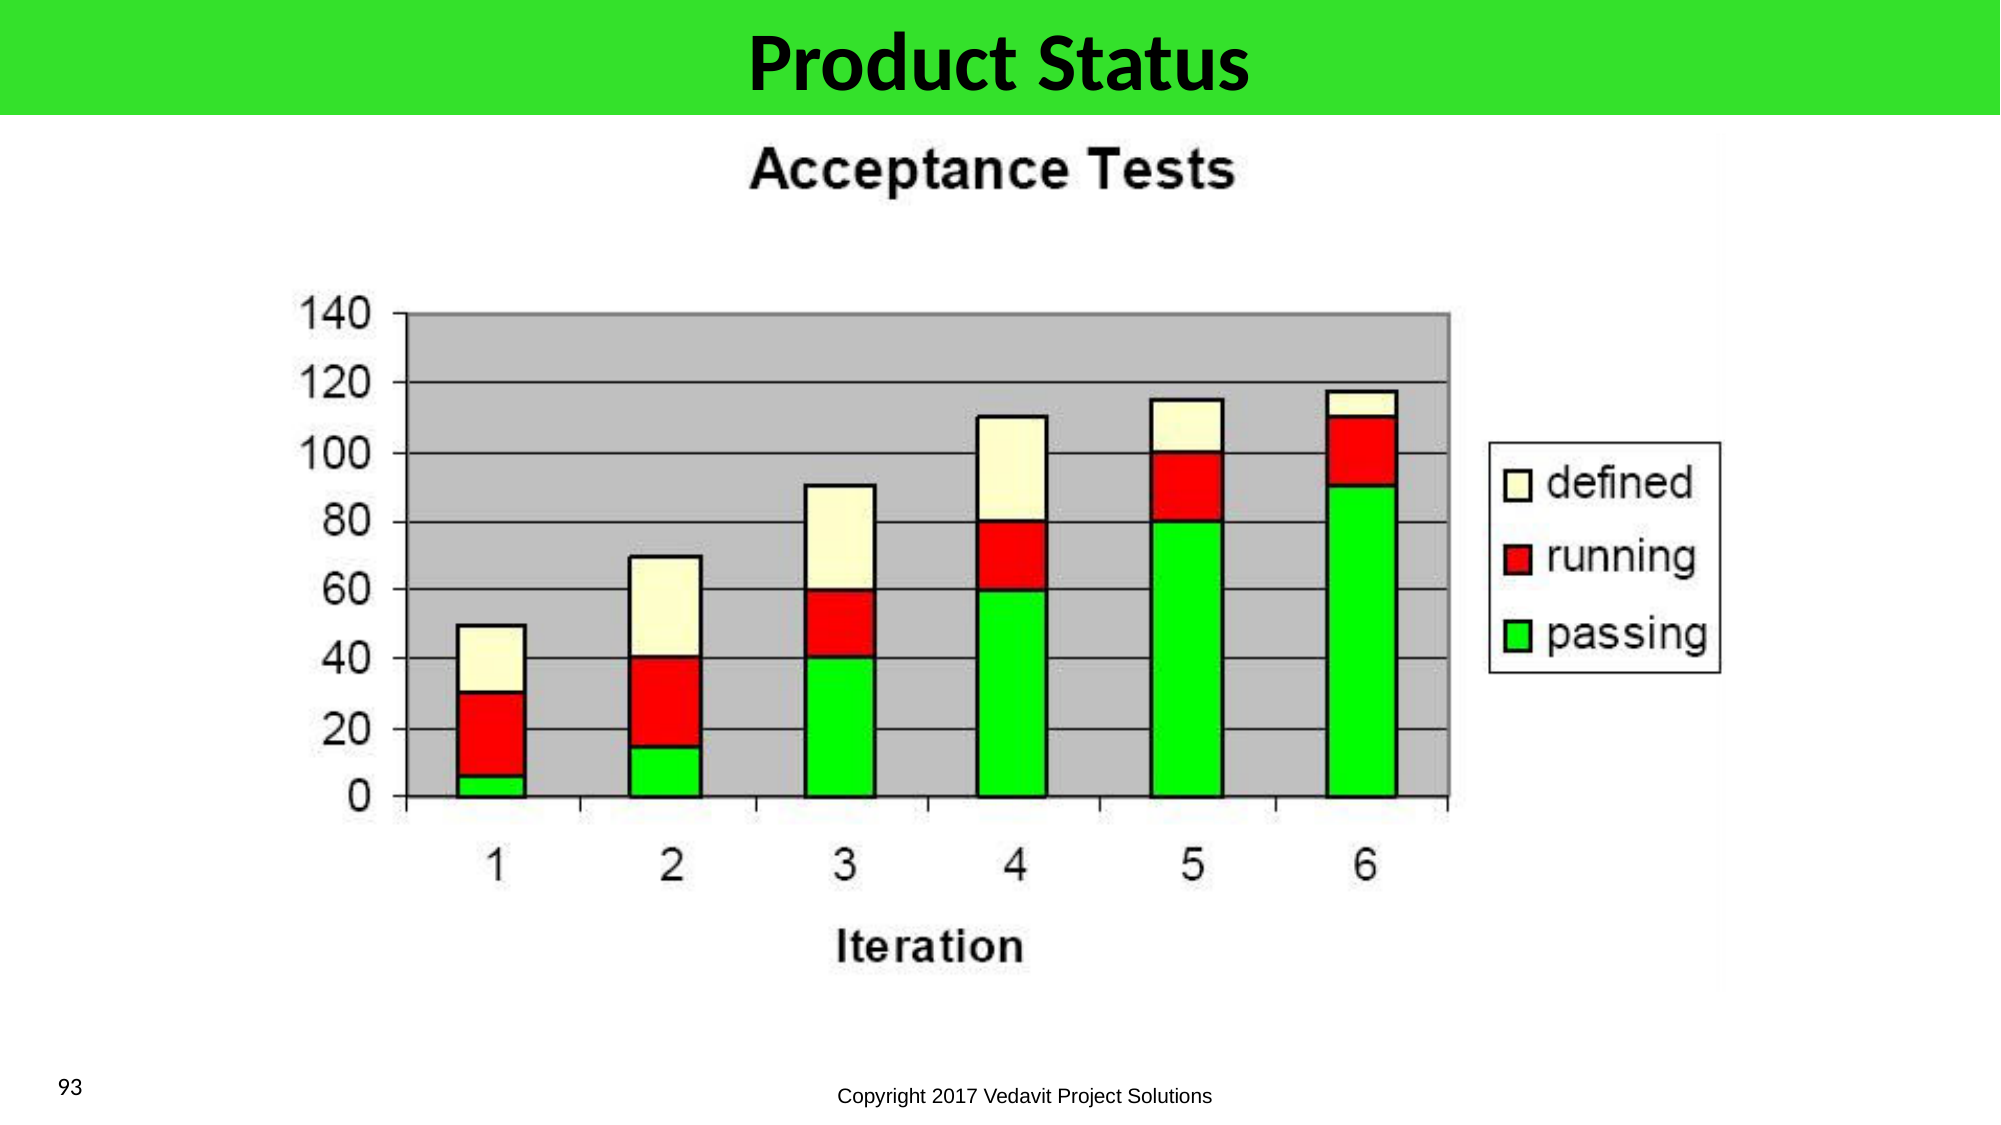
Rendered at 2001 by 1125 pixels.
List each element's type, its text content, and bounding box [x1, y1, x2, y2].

picture [274, 132, 1726, 992]
title Product Status [0, 0, 2000, 115]
slide_number 93 [3, 1055, 137, 1116]
